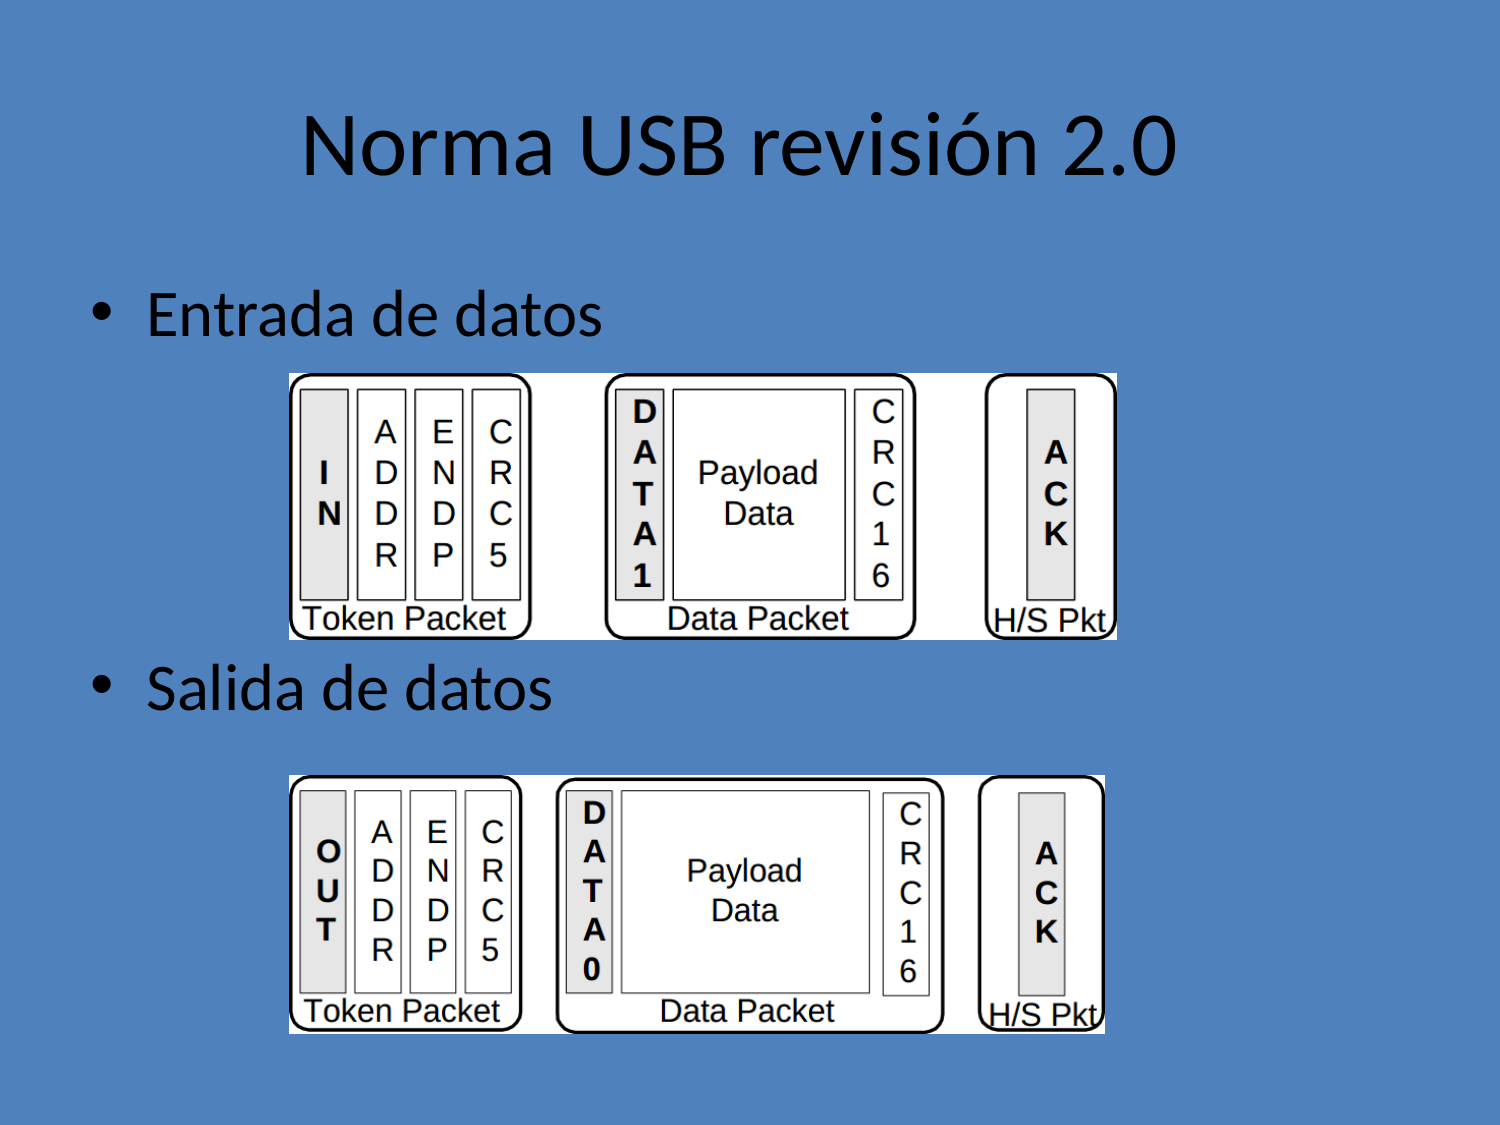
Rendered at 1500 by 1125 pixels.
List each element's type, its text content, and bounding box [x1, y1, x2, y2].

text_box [288, 774, 1105, 1034]
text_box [288, 373, 1117, 641]
list Entrada de datos Salida de datos [75, 262, 1425, 1005]
title Norma USB revisión 2.0 [75, 45, 1425, 233]
